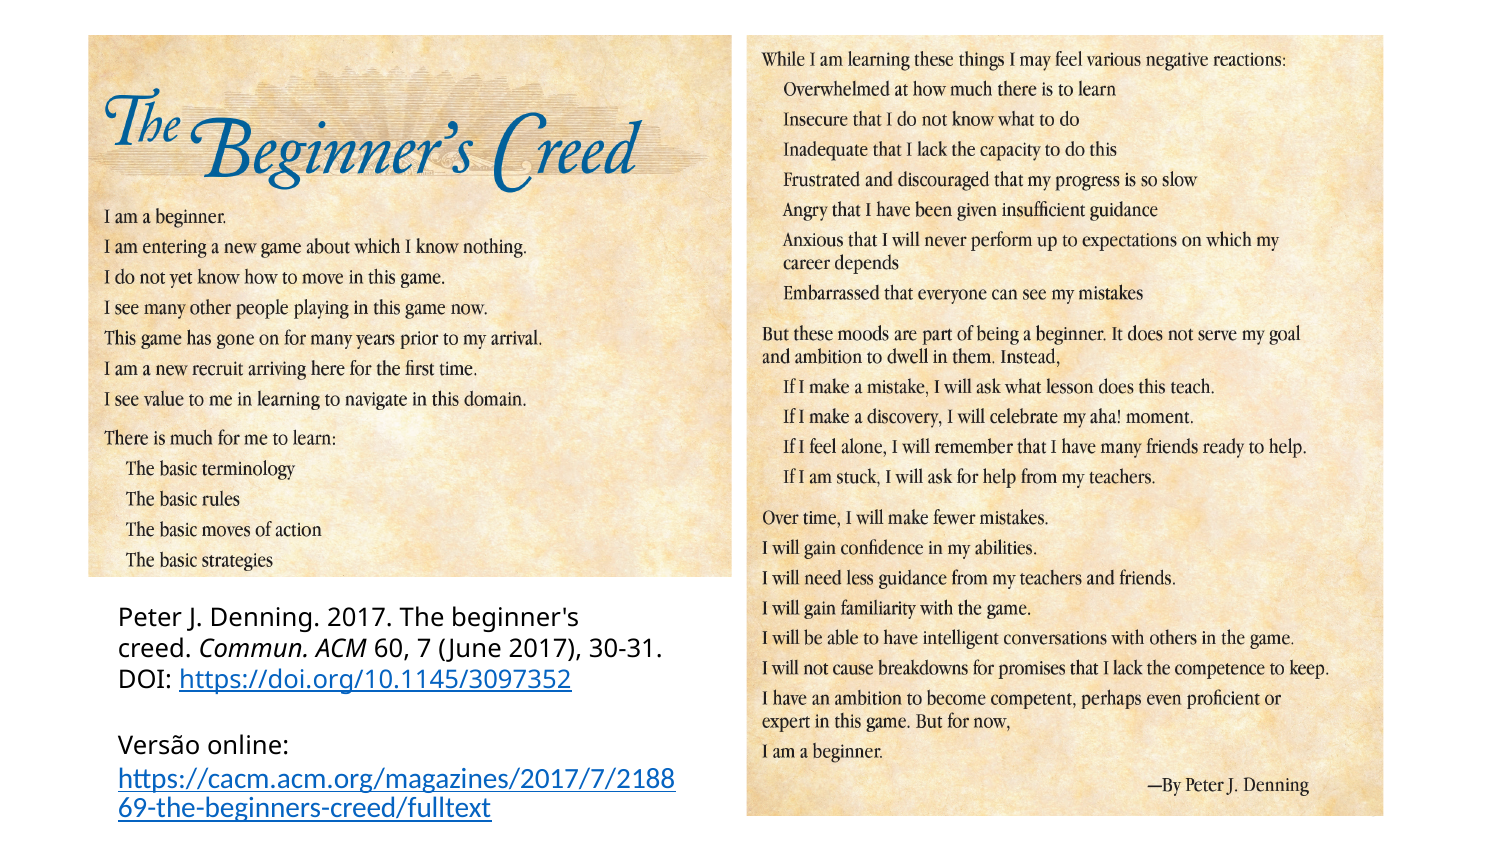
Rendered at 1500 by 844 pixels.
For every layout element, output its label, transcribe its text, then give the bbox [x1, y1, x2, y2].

picture [746, 35, 1384, 816]
picture [88, 35, 732, 577]
text_box Peter J. Denning. 2017. The beginner's creed. Commun. ACM 60, 7 (June 2017), 30-31. DOI: https://doi.org/10.1145/3097352 Versão online: https://cacm.acm.org/magazines/2017/7/218869-the-beginners-creed/fulltext [103, 593, 706, 805]
slide_number 15 [1059, 782, 1397, 827]
